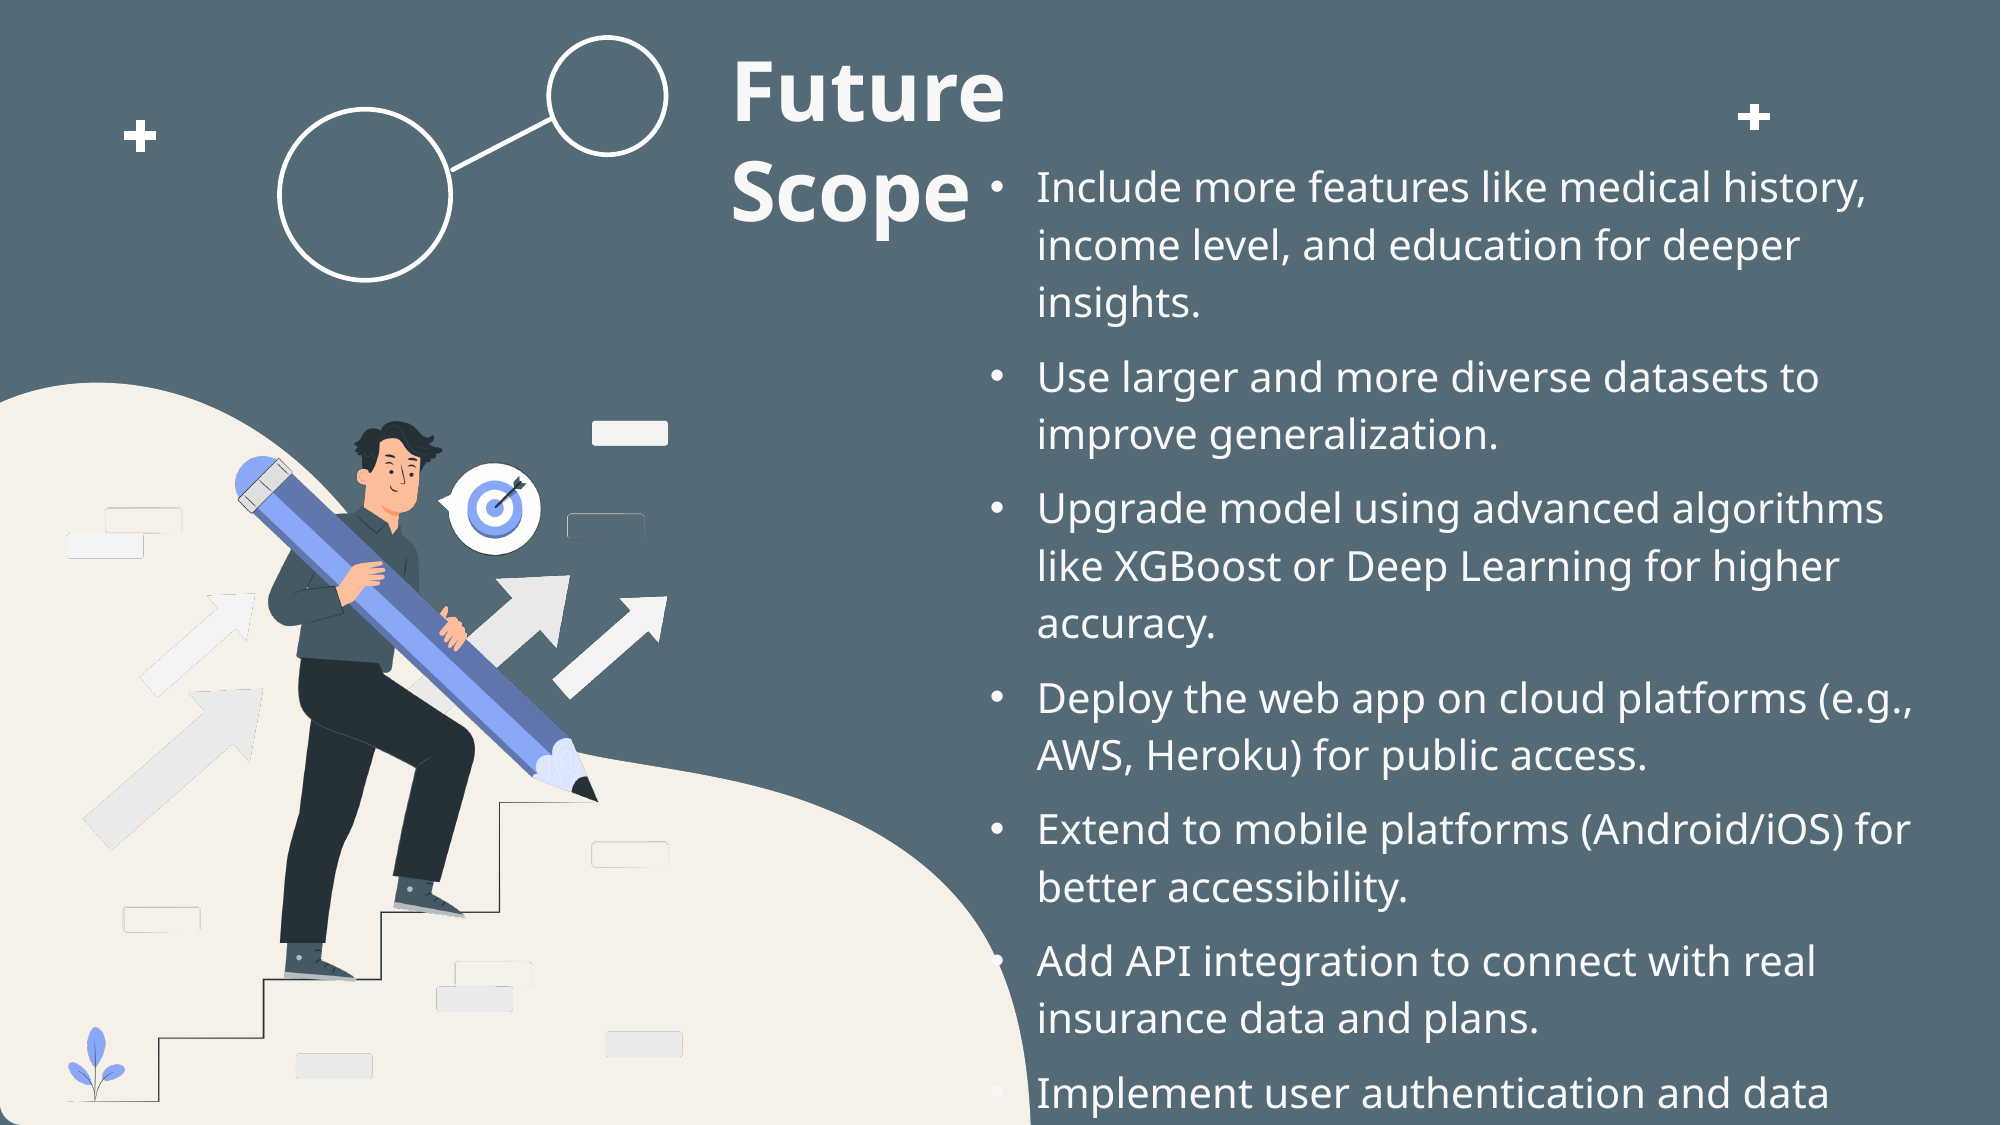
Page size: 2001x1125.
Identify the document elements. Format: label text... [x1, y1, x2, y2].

text_box Future Scope [715, 30, 1285, 147]
picture [0, 380, 745, 1125]
text_box Include more features like medical history, income level, and education for deeper insights. Use larger and more diverse datasets to improve generalization. Upgrade model using advanced algorithms like XGBoost or Deep Learning for higher accuracy. Deploy the web app on cloud platforms (e.g., AWS, Heroku) for public access. Extend to mobile platforms (Android/iOS) for better accessibility. Add API integration to connect with real insurance data and plans. Implement user authentication and data storage for registered users. [975, 146, 1974, 1095]
text_box [1413, 1095, 1537, 1108]
text_box [972, 144, 1951, 213]
